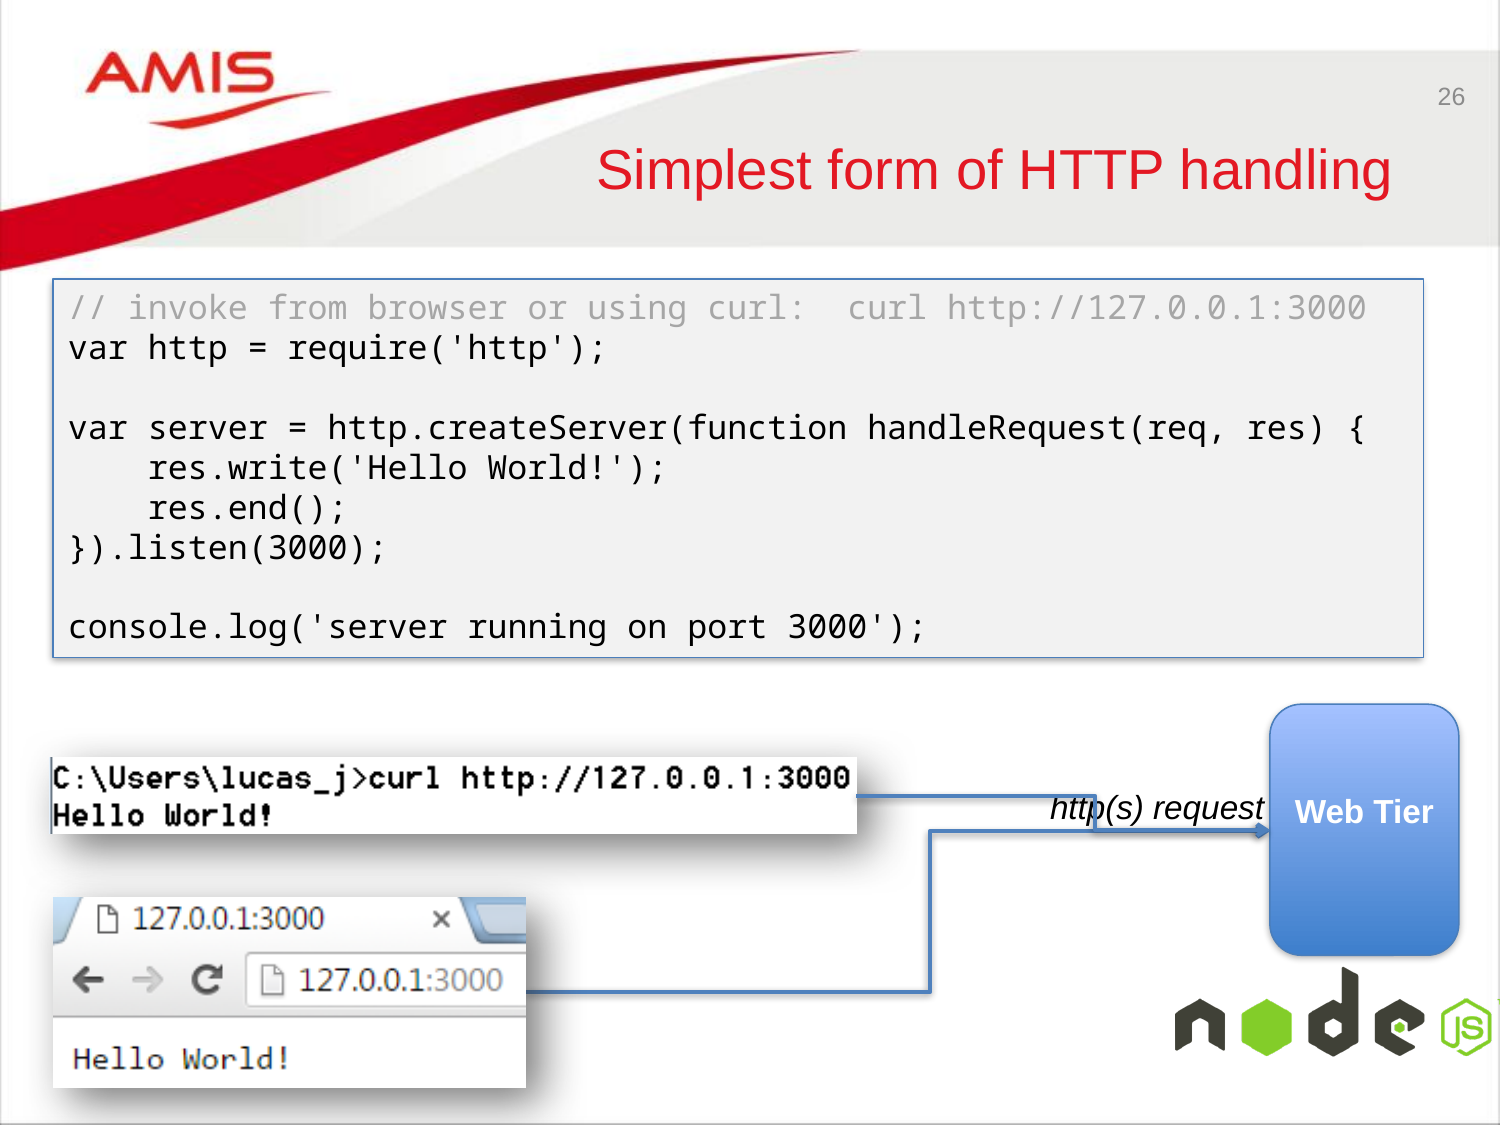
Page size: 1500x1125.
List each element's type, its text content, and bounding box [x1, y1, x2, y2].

text_box Web Tier [1269, 703, 1460, 927]
text_box // invoke from browser or using curl: curl http://127.0.0.1:3000 var http = require('http'); var server = http.createServer(function handleRequest(req, res) { res.write('Hello World!'); res.end(); }).listen(3000); console.log('server running on port 3000'); [53, 278, 1481, 653]
title Simplest form of HTTP handling [596, 90, 1447, 253]
text_box [52, 278, 1424, 658]
text_box http(s) request [1035, 778, 1280, 834]
slide_number 26 [1328, 54, 1481, 138]
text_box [855, 795, 1271, 830]
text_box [525, 837, 1271, 993]
picture [0, 0, 1500, 1125]
